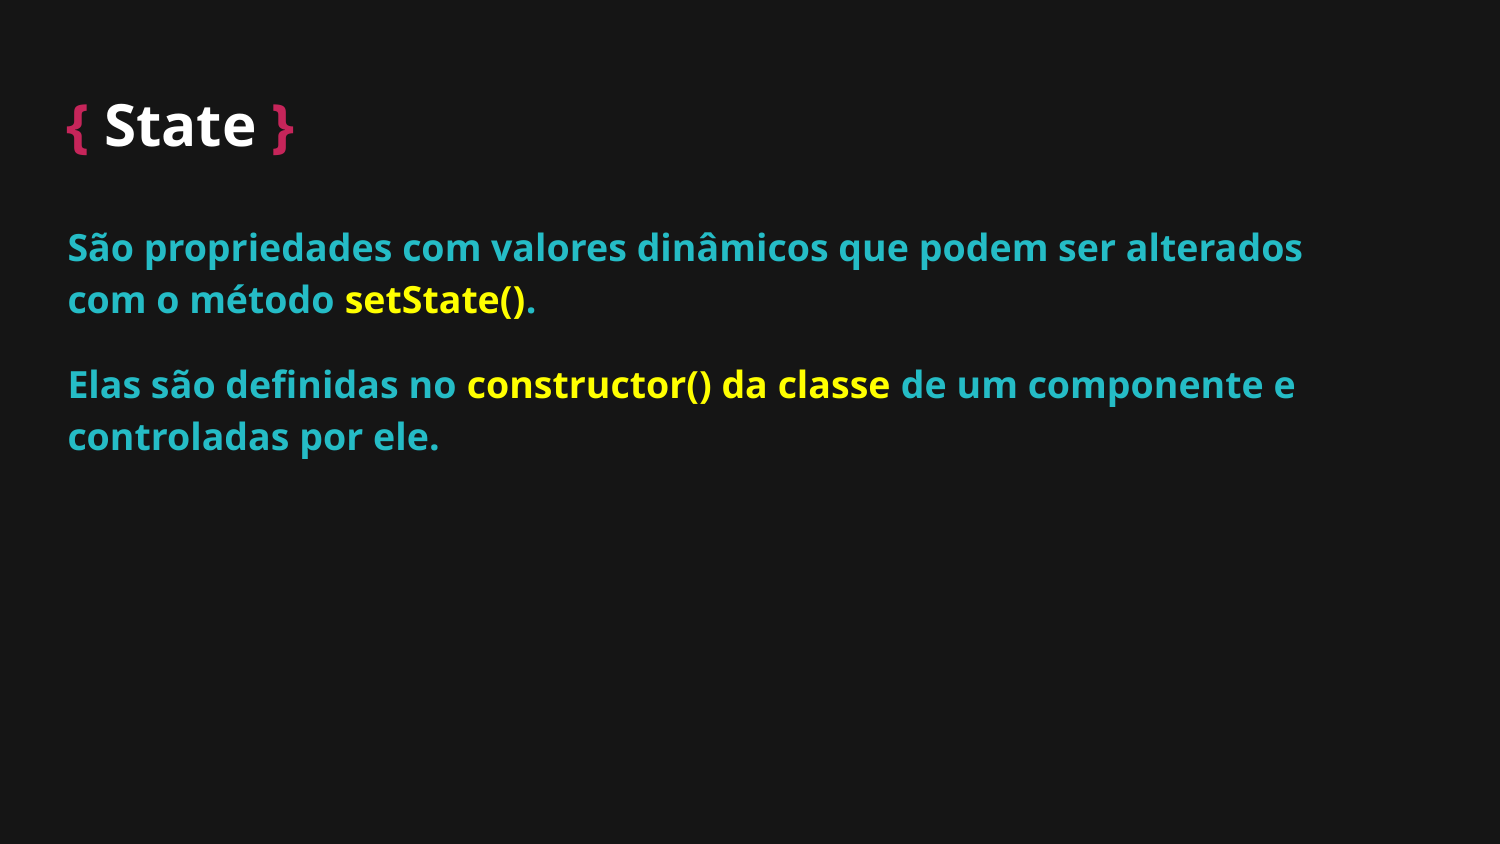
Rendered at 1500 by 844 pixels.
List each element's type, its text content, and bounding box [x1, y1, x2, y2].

list São propriedades com valores dinâmicos que podem ser alterados com o método setState(). Elas são definidas no constructor() da classe de um componente e controladas por ele. [52, 202, 1402, 473]
title { State } [51, 72, 1449, 167]
